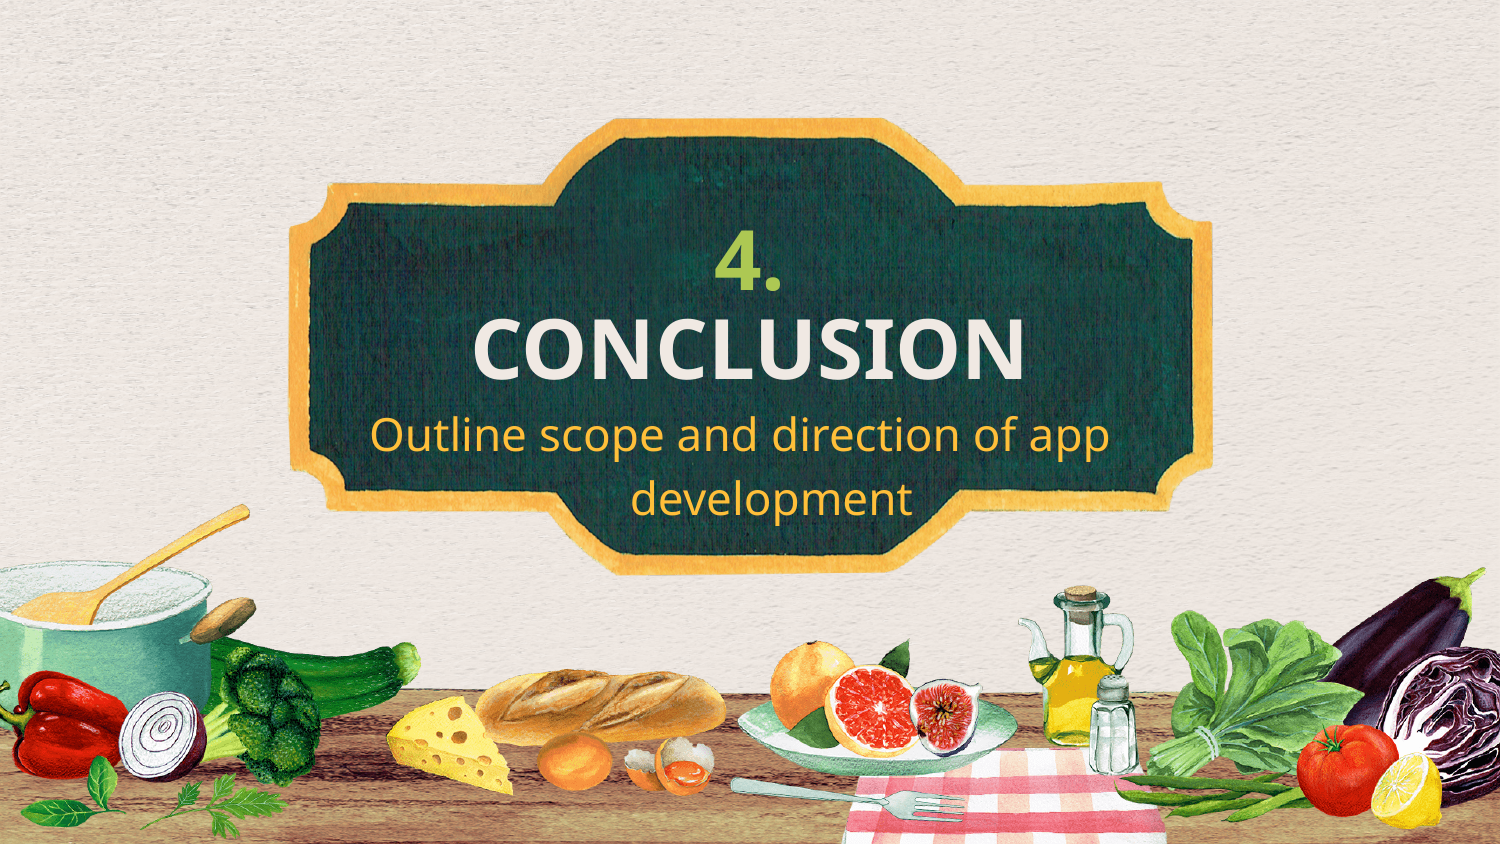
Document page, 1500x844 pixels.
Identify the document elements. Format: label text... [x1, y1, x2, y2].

subtitle Outline scope and direction of app development [274, 397, 1193, 466]
title 4. CONCLUSION [306, 207, 1194, 398]
picture [0, 0, 1500, 844]
